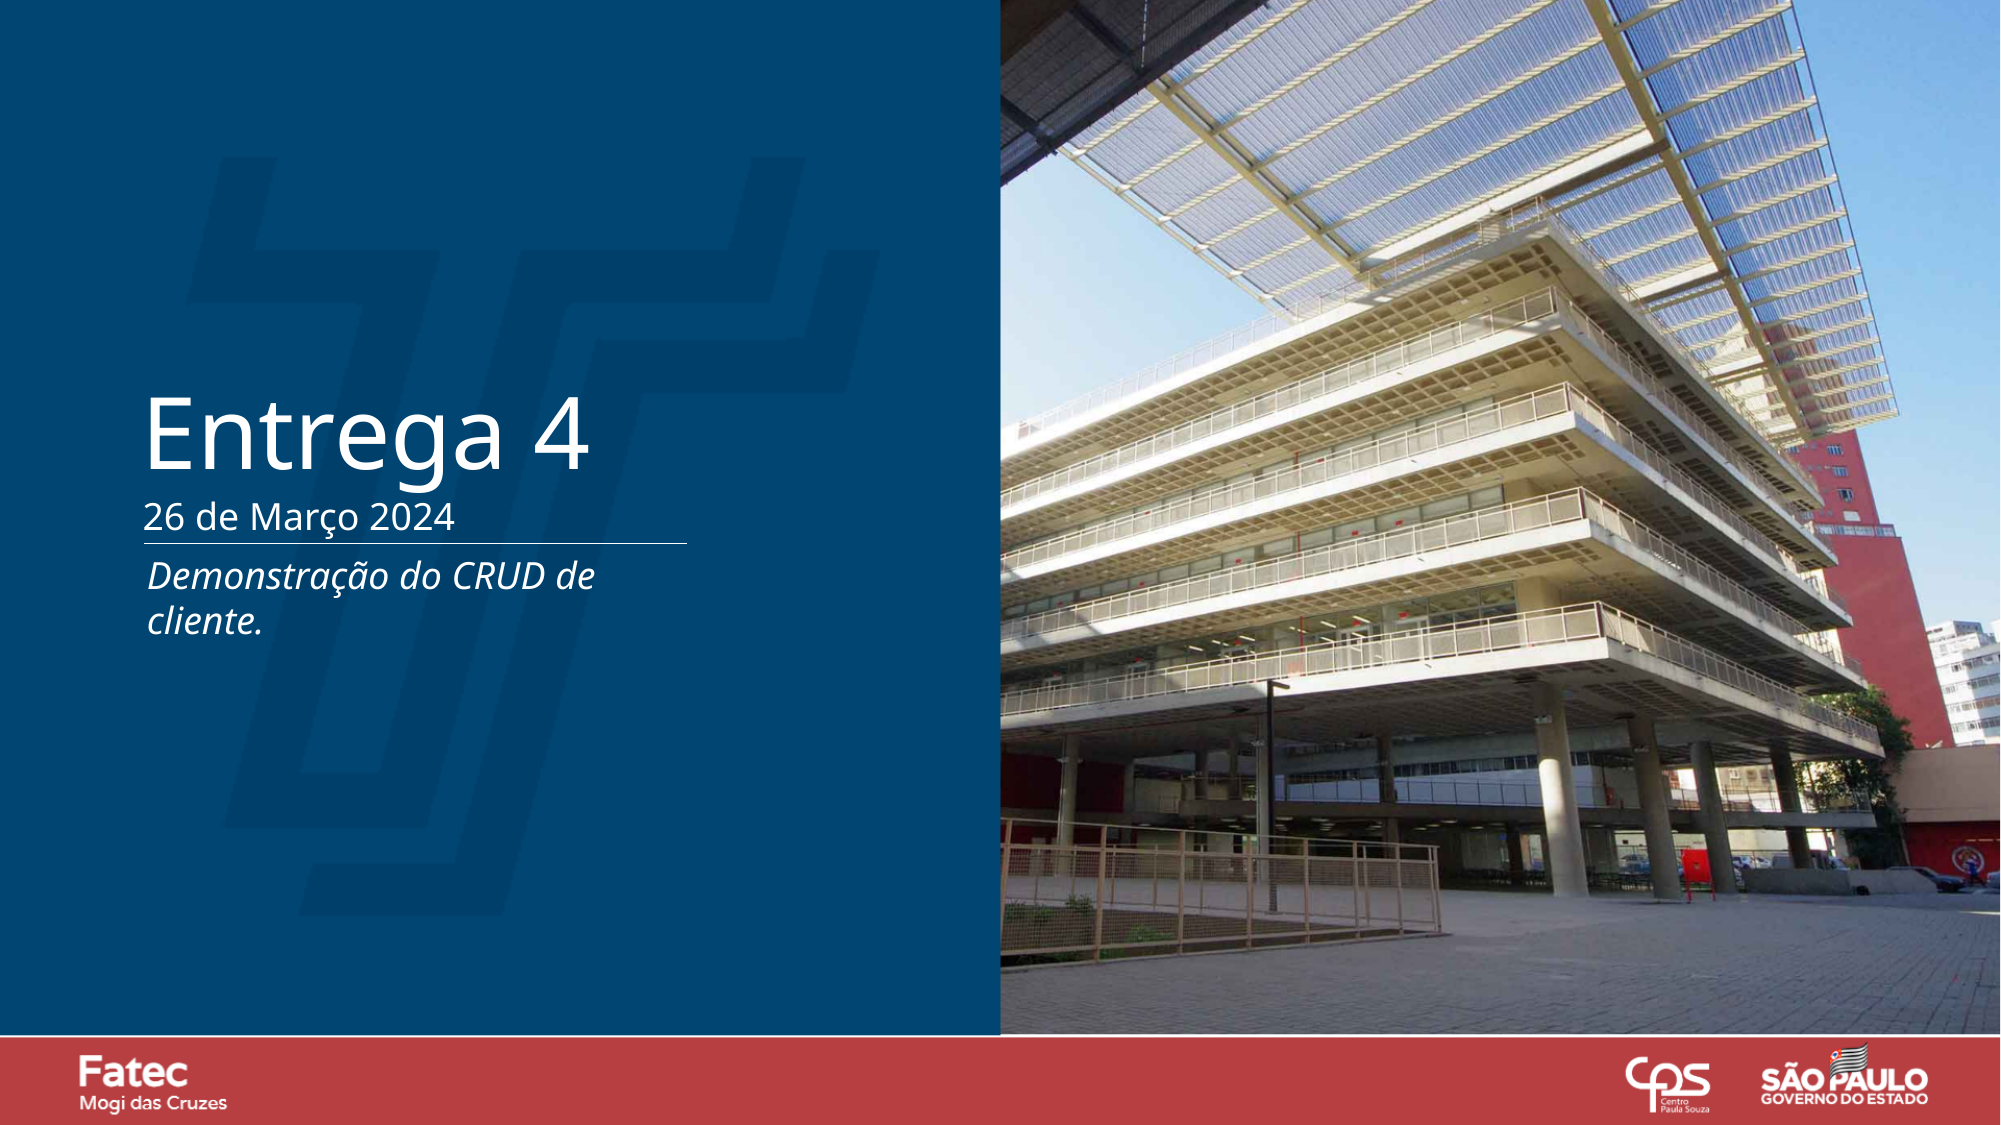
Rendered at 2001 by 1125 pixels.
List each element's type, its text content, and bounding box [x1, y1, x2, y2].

text_box Demonstração do CRUD de cliente. [132, 544, 682, 650]
picture [0, 0, 2001, 1125]
text_box 26 de Março 2024 [127, 485, 471, 546]
text_box Entrega 4 [126, 361, 628, 497]
